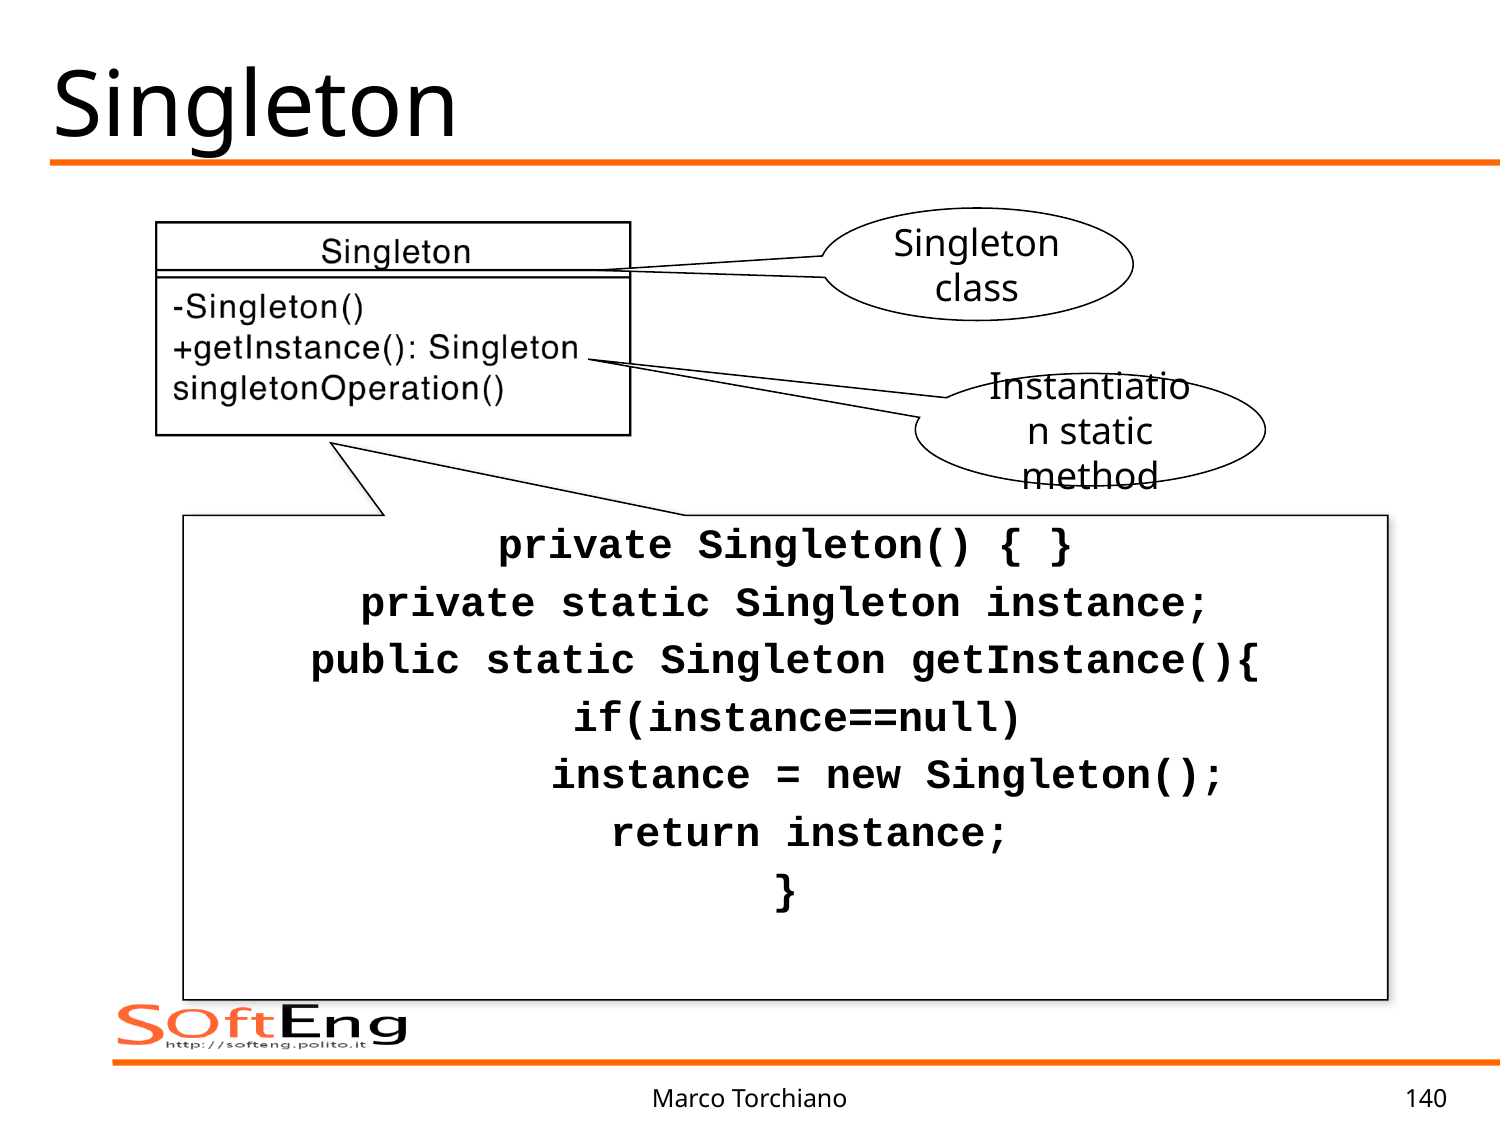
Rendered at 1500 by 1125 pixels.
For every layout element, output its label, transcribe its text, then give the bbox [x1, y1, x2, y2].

picture [108, 174, 680, 485]
picture [112, 993, 413, 1056]
text_box Instantiation static method [685, 369, 1266, 486]
text_box private Singleton() { } private static Singleton instance; public static Singleton getInstance(){ if(instance==null) instance = new Singleton(); return instance; } [183, 494, 1388, 1000]
title Singleton [37, 0, 1450, 202]
footer Marco Torchiano [512, 1074, 988, 1100]
text_box Singleton class [685, 207, 1134, 321]
slide_number 140 [1237, 1074, 1463, 1125]
